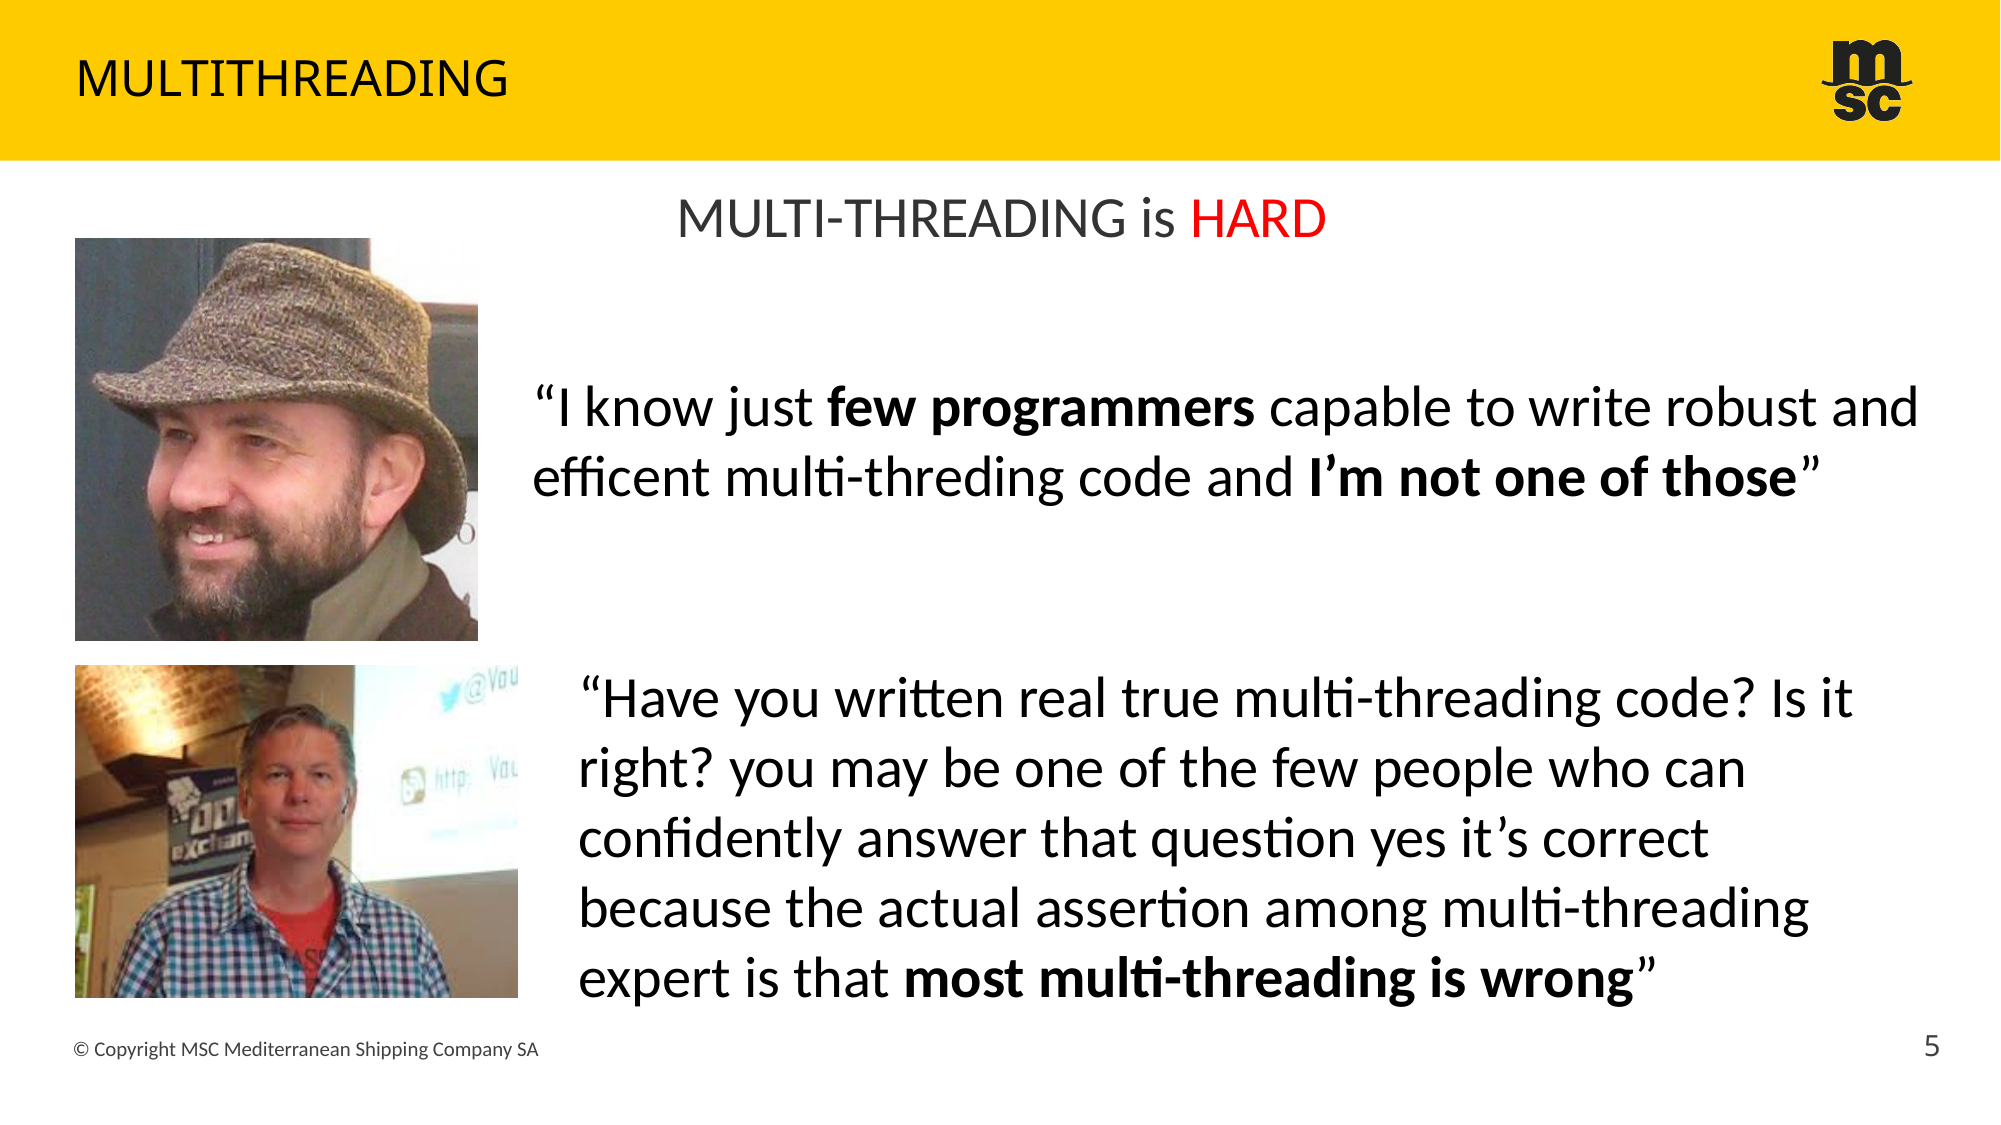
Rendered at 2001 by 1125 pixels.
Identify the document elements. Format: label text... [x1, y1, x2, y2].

picture [74, 665, 518, 998]
slide_number 5 [1879, 1019, 1956, 1070]
title MULTITHREADING [75, 6, 1474, 155]
text_box “Have you written real true multi-threading code? Is it right? you may be one of the few people who can confidently answer that question yes it’s correct because the actual assertion among multi-threading expert is that most multi-threading is wrong” [563, 651, 1910, 1017]
picture [1797, 5, 1937, 157]
text_box “I know just few programmers capable to write robust and efficent multi-threding code and I’m not one of those” [517, 360, 1956, 516]
list MULTI-THREADING is HARD [75, 178, 1930, 258]
picture [74, 238, 478, 641]
footer © Copyright MSC Mediterranean Shipping Company SA [57, 1027, 663, 1079]
